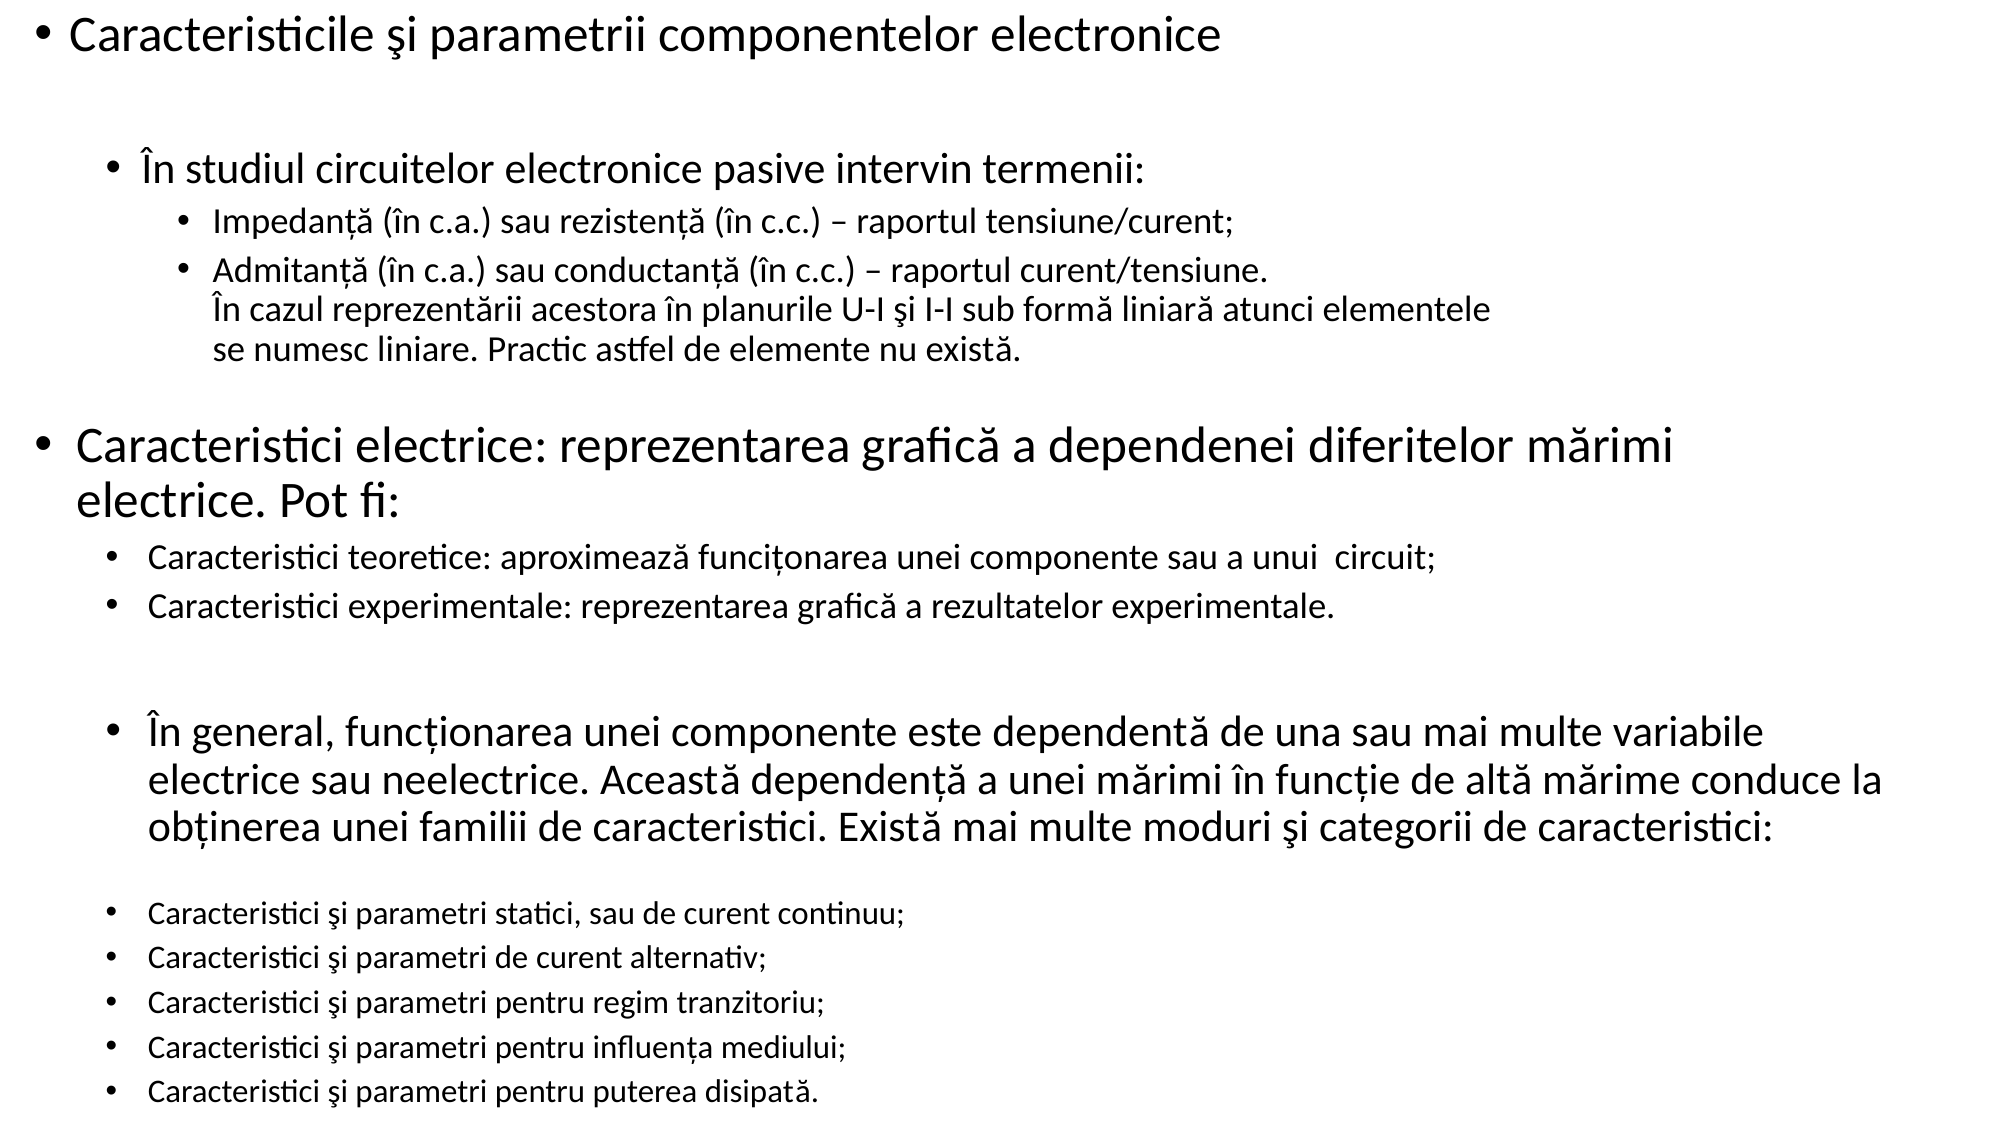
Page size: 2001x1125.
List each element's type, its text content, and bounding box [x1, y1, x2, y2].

list Caracteristicile şi parametrii componentelor electronice În studiul circuitelor electronice pasive intervin termenii: Impedanță (în c.a.) sau rezistență (în c.c.) – raportul tensiune/curent; Admitanță (în c.a.) sau conductanță (în c.c.) – raportul curent/tensiune. În cazul reprezentării acestora în planurile U-I şi I-I sub formă liniară atunci elementele se numesc liniare. Practic astfel de elemente nu există. Caracteristici electrice: reprezentarea grafică a dependenei diferitelor mărimi electrice. Pot fi: Caracteristici teoretice: aproximează funcițonarea unei componente sau a unui circuit; Caracteristici experimentale: reprezentarea grafică a rezultatelor experimentale. În general, funcționarea unei componente este dependentă de una sau mai multe variabile electrice sau neelectrice. Această dependență a unei mărimi în funcție de altă mărime conduce la obținerea unei familii de caracteristici. Există mai multe moduri şi categorii de caracteristici: Caracteristici şi parametri statici, sau de curent continuu; Caracteristici şi parametri de curent alternativ; Caracteristici şi parametri pentru regim tranzitoriu; Caracteristici şi parametri pentru influența mediului; Caracteristici şi parametri pentru puterea disipată. [19, 0, 1977, 1125]
